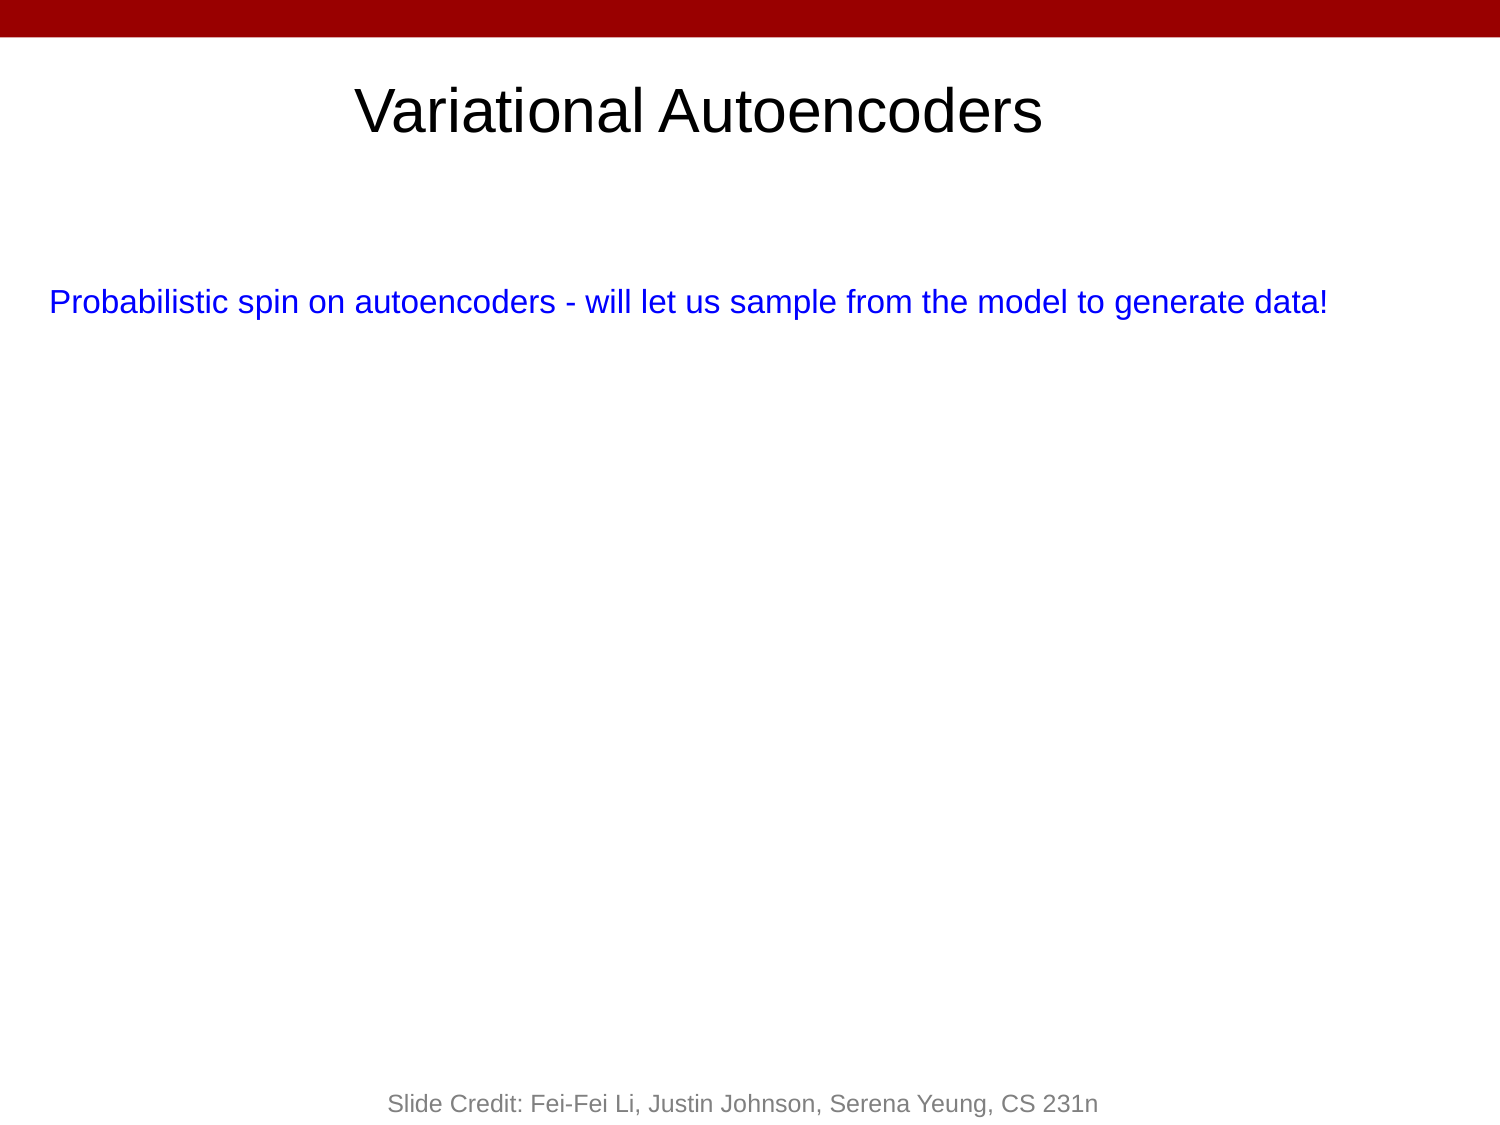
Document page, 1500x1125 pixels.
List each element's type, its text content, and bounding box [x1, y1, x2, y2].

text_box Probabilistic spin on autoencoders - will let us sample from the model to generate data! [34, 264, 1464, 346]
title Variational Autoencoders [24, 37, 1376, 179]
text_box Slide Credit: Fei-Fei Li, Justin Johnson, Serena Yeung, CS 231n [299, 1049, 1188, 1125]
